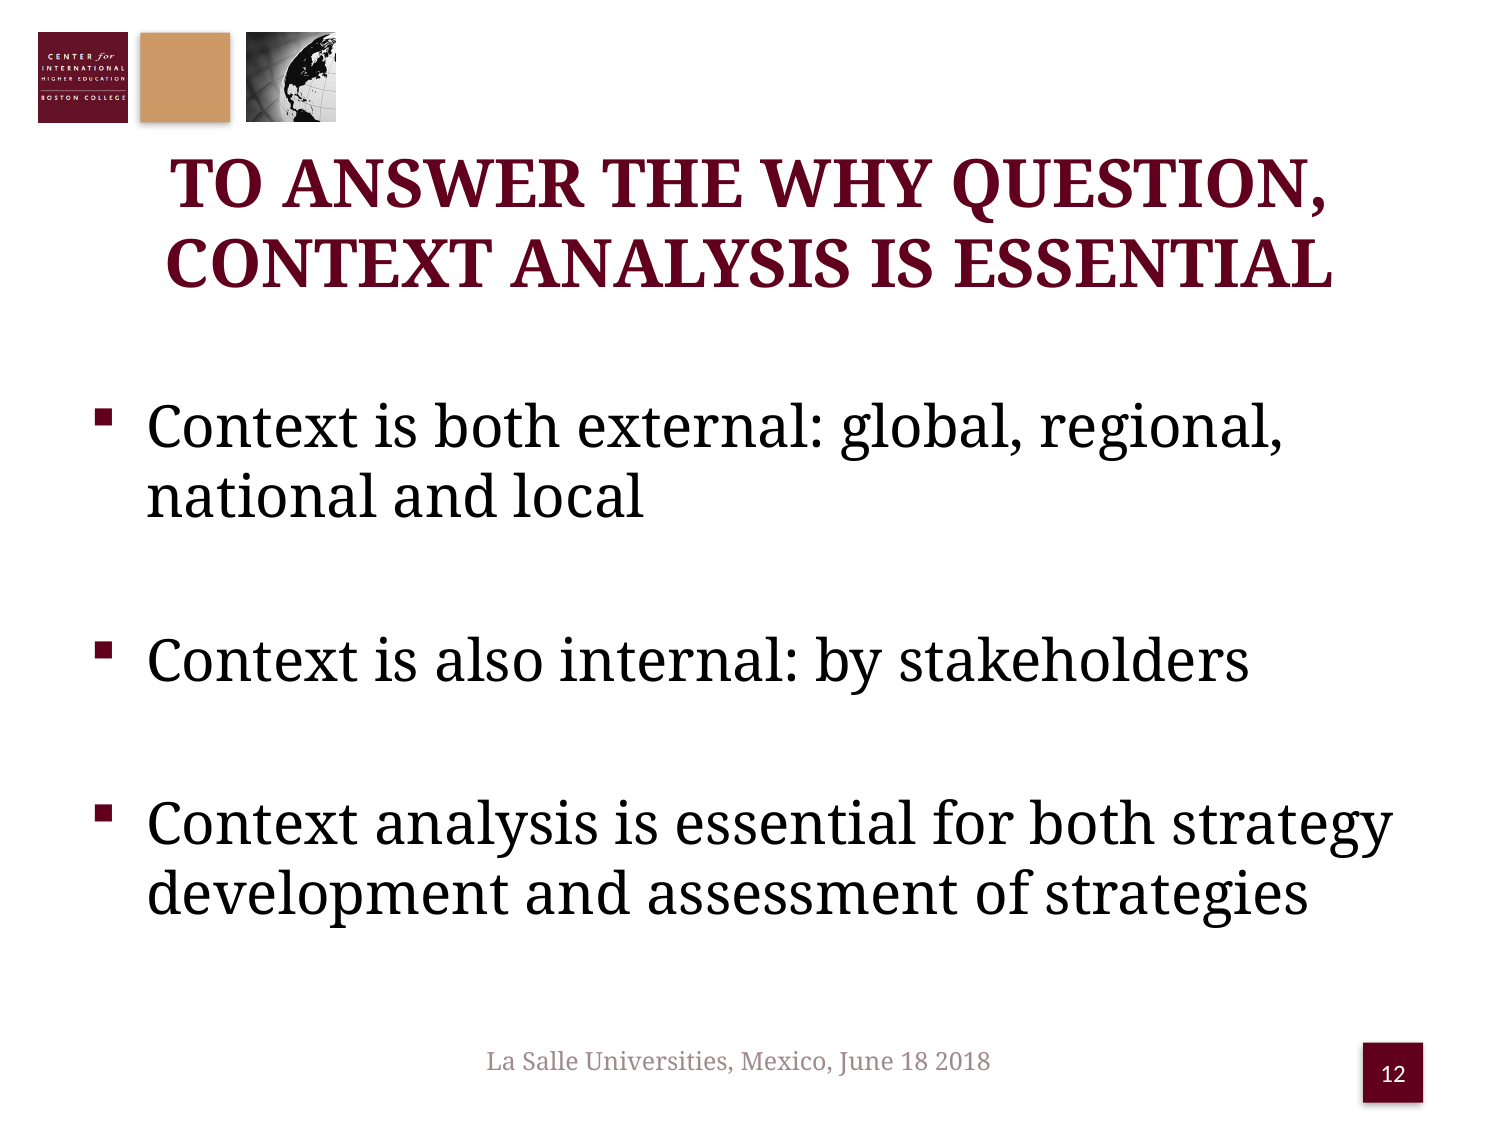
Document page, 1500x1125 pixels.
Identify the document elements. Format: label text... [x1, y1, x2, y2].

list Context is both external: global, regional, national and local Context is also internal: by stakeholders Context analysis is essential for both strategy development and assessment of strategies [75, 381, 1425, 1005]
title To answer the why question, CONTEXT ANALYSIS is essential [75, 130, 1425, 312]
picture [38, 32, 128, 123]
footer La Salle Universities, Mexico, June 18 2018 [421, 1018, 1057, 1103]
picture [246, 32, 336, 122]
